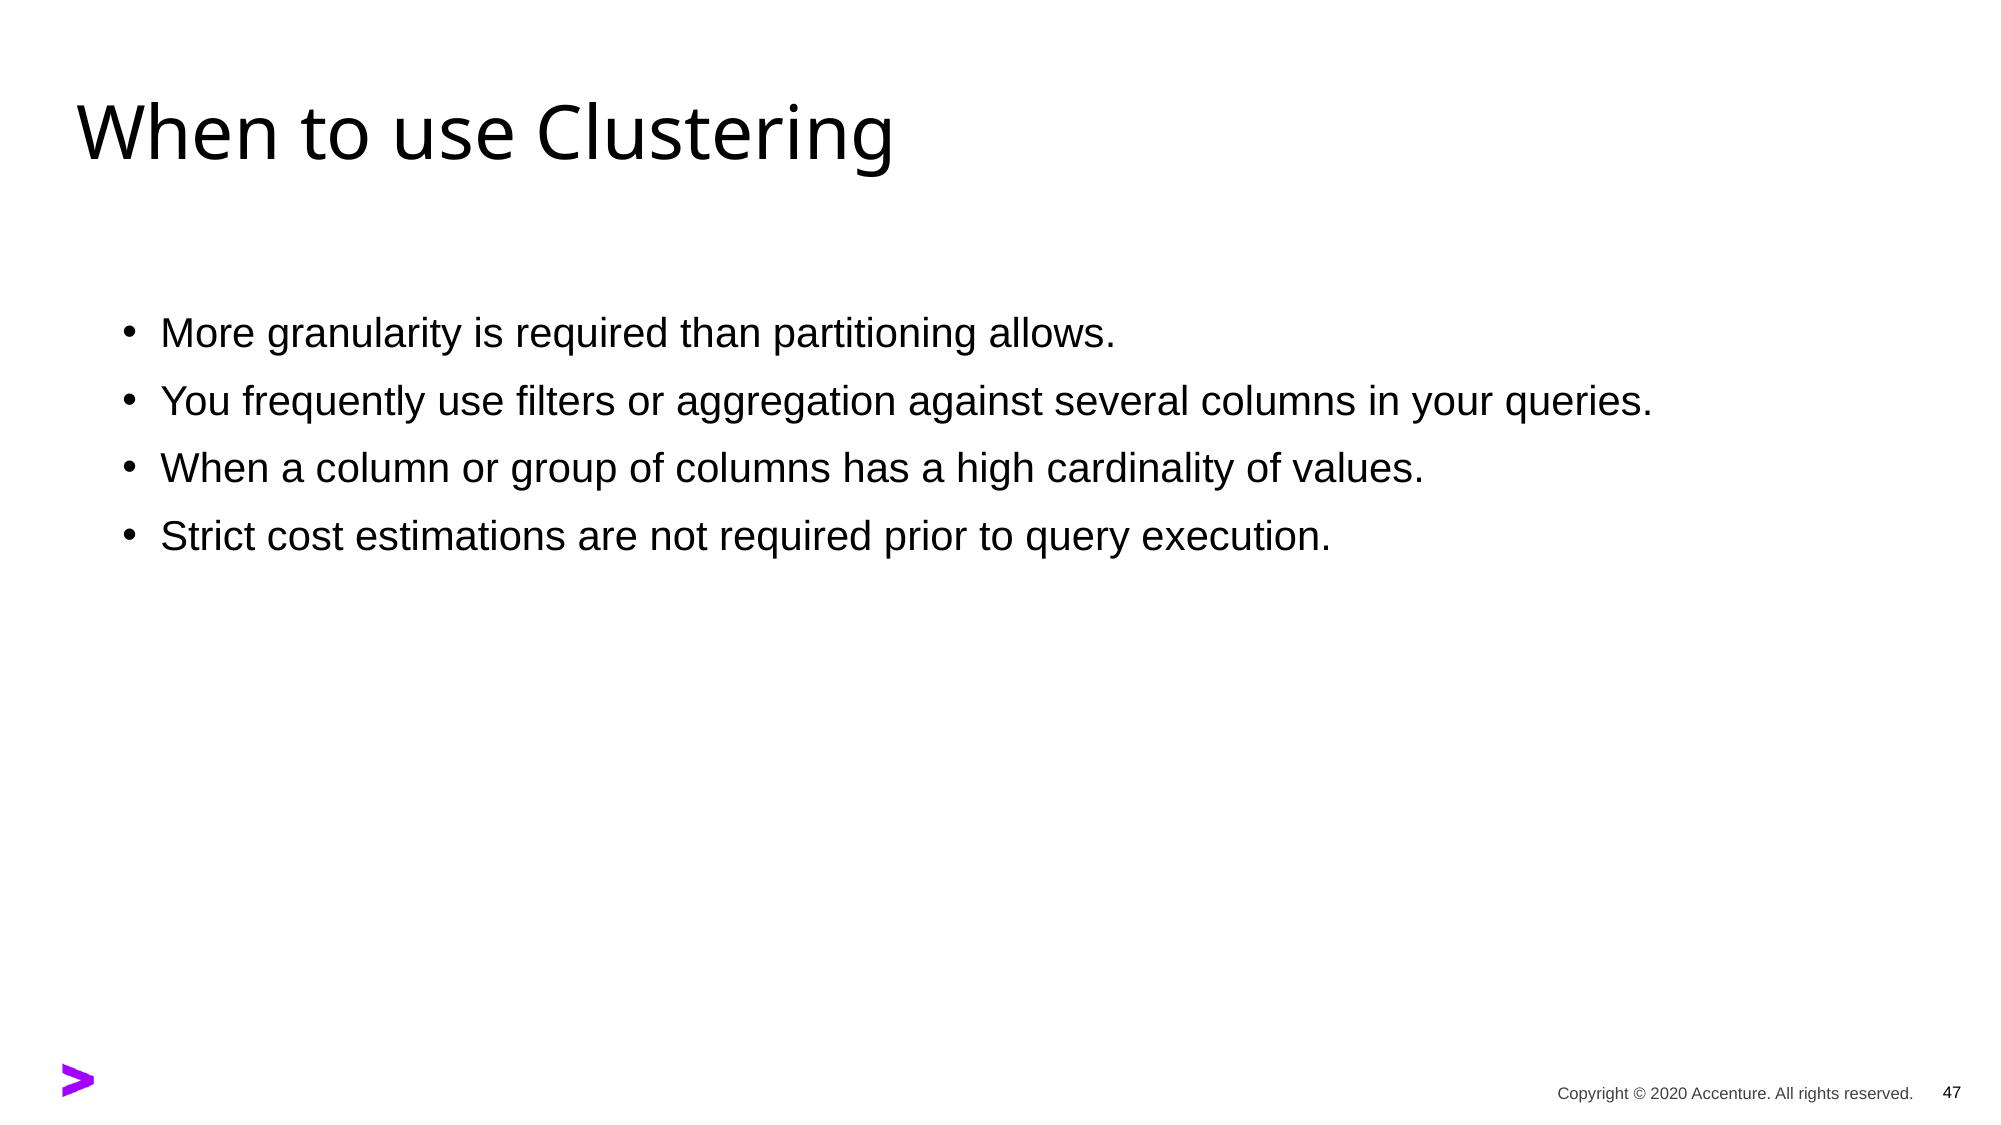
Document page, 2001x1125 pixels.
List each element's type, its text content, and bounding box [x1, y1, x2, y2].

slide_number 47 [1921, 1075, 1984, 1110]
list More granularity is required than partitioning allows. You frequently use filters or aggregation against several columns in your queries. When a column or group of columns has a high cardinality of values. Strict cost estimations are not required prior to query execution. [61, 293, 1903, 1003]
picture [62, 1063, 94, 1097]
title When to use Clustering [62, 56, 1938, 218]
